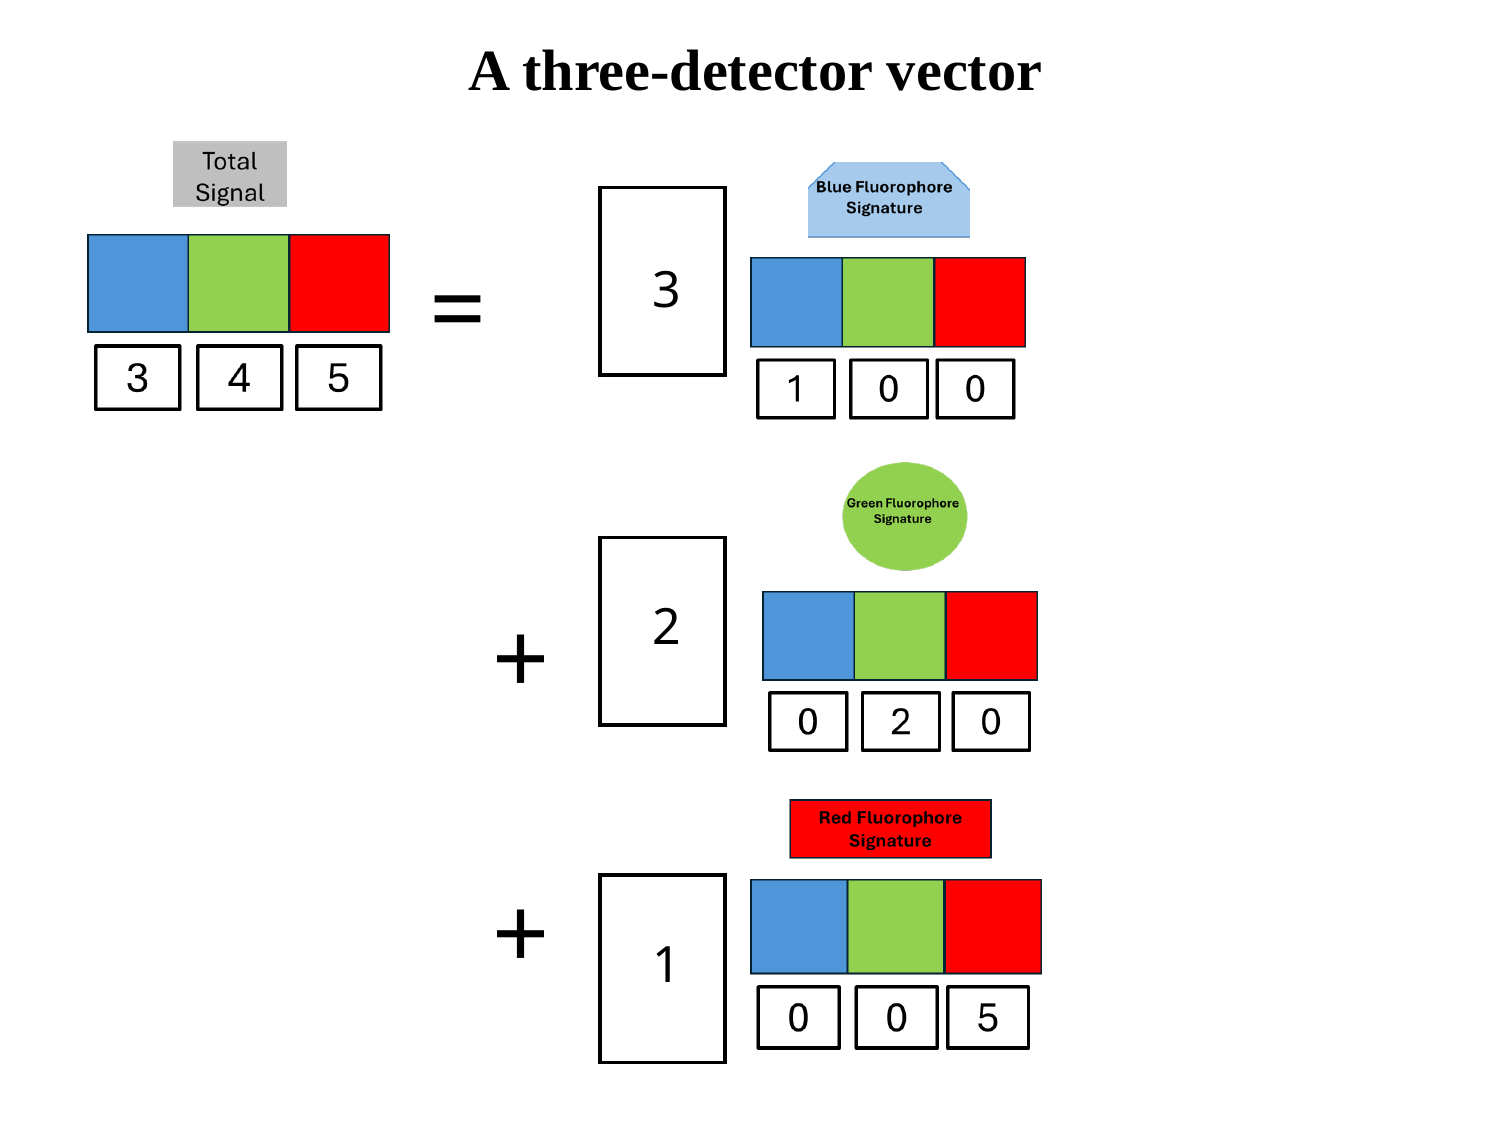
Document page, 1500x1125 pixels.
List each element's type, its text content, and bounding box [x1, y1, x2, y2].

text_box 2 [637, 587, 725, 663]
text_box [598, 536, 727, 727]
text_box [598, 186, 727, 377]
picture [749, 799, 1043, 878]
picture [856, 593, 944, 678]
text_box [598, 873, 727, 1064]
text_box + [474, 587, 567, 723]
picture [190, 236, 287, 330]
picture [844, 259, 932, 345]
picture [86, 136, 390, 233]
text_box = [412, 237, 505, 373]
picture [765, 593, 853, 678]
text_box A three-detector vector [375, 24, 1137, 110]
picture [761, 461, 1039, 590]
picture [792, 802, 989, 856]
text_box 3 [637, 249, 749, 325]
picture [849, 881, 942, 972]
picture [90, 236, 187, 330]
text_box + [474, 862, 567, 998]
picture [753, 881, 846, 972]
picture [936, 259, 1024, 345]
picture [291, 236, 388, 330]
picture [947, 881, 1040, 972]
picture [753, 259, 841, 345]
picture [749, 975, 1043, 1070]
picture [948, 593, 1036, 678]
text_box 1 [637, 924, 725, 1000]
picture [86, 334, 390, 431]
picture [761, 682, 1039, 770]
picture [749, 348, 1026, 437]
picture [749, 161, 1026, 256]
